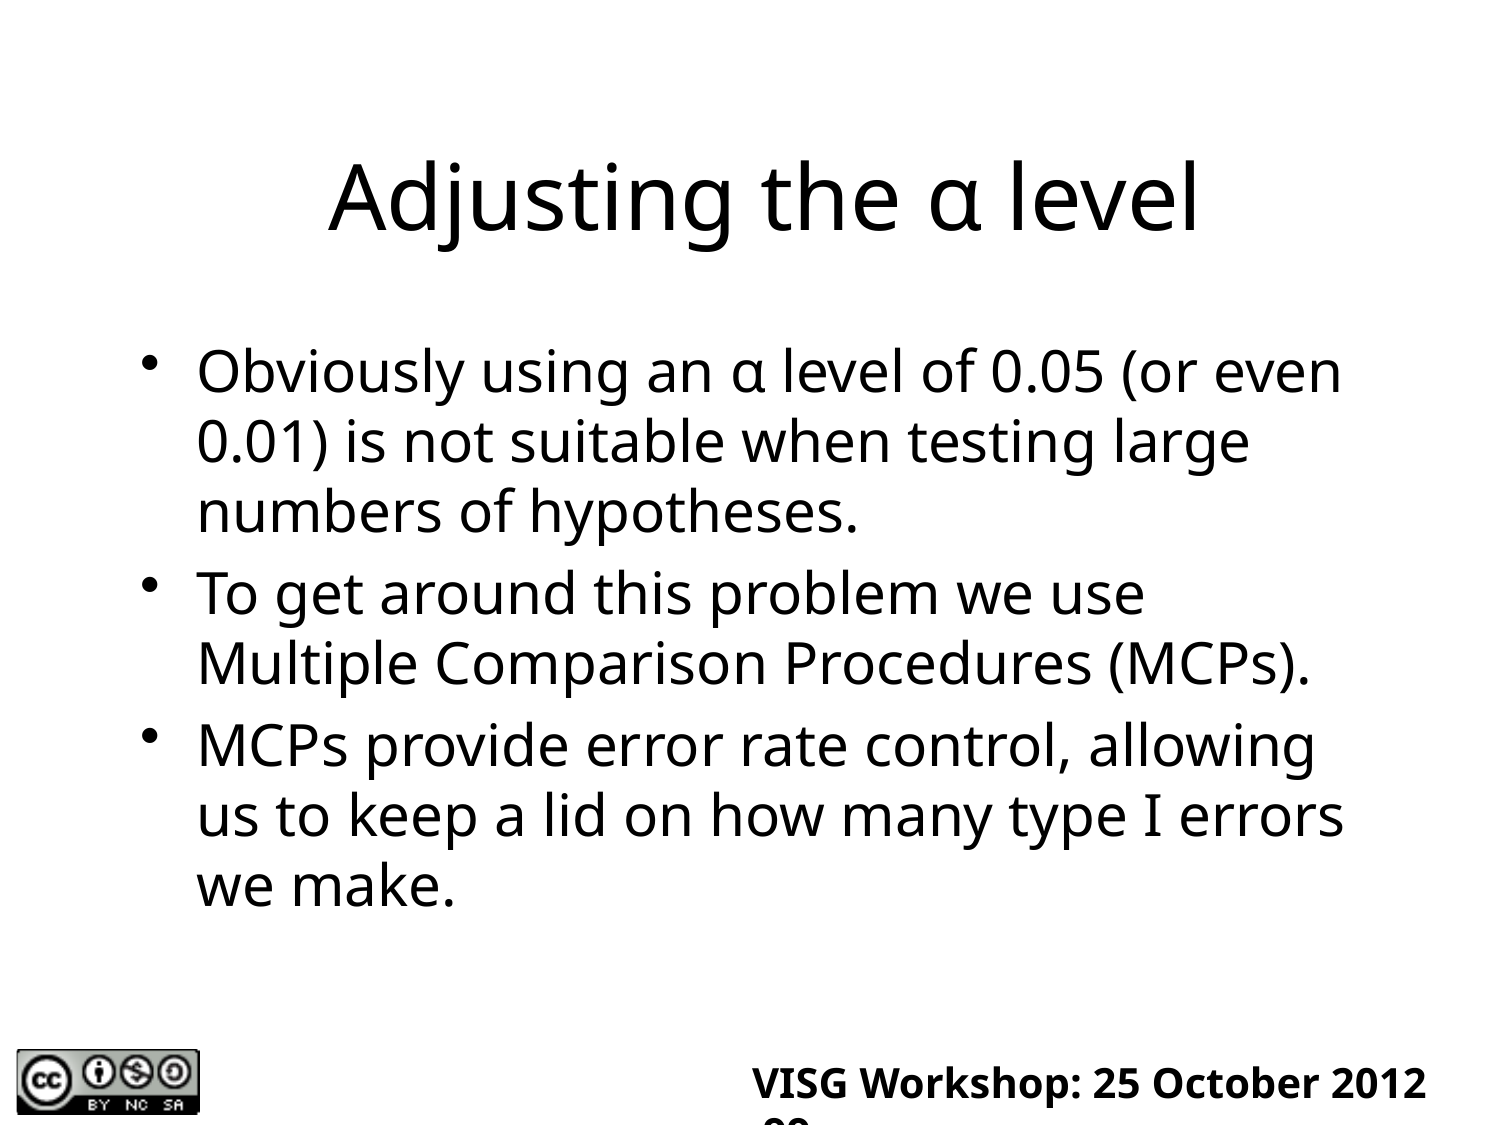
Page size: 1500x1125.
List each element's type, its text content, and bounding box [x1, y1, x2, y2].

title Adjusting the α level [187, 99, 1344, 288]
list Obviously using an α level of 0.05 (or even 0.01) is not suitable when testing large numbers of hypotheses. To get around this problem we use Multiple Comparison Procedures (MCPs). MCPs provide error rate control, allowing us to keep a lid on how many type I errors we make. [124, 326, 1401, 1003]
picture [16, 1049, 200, 1115]
